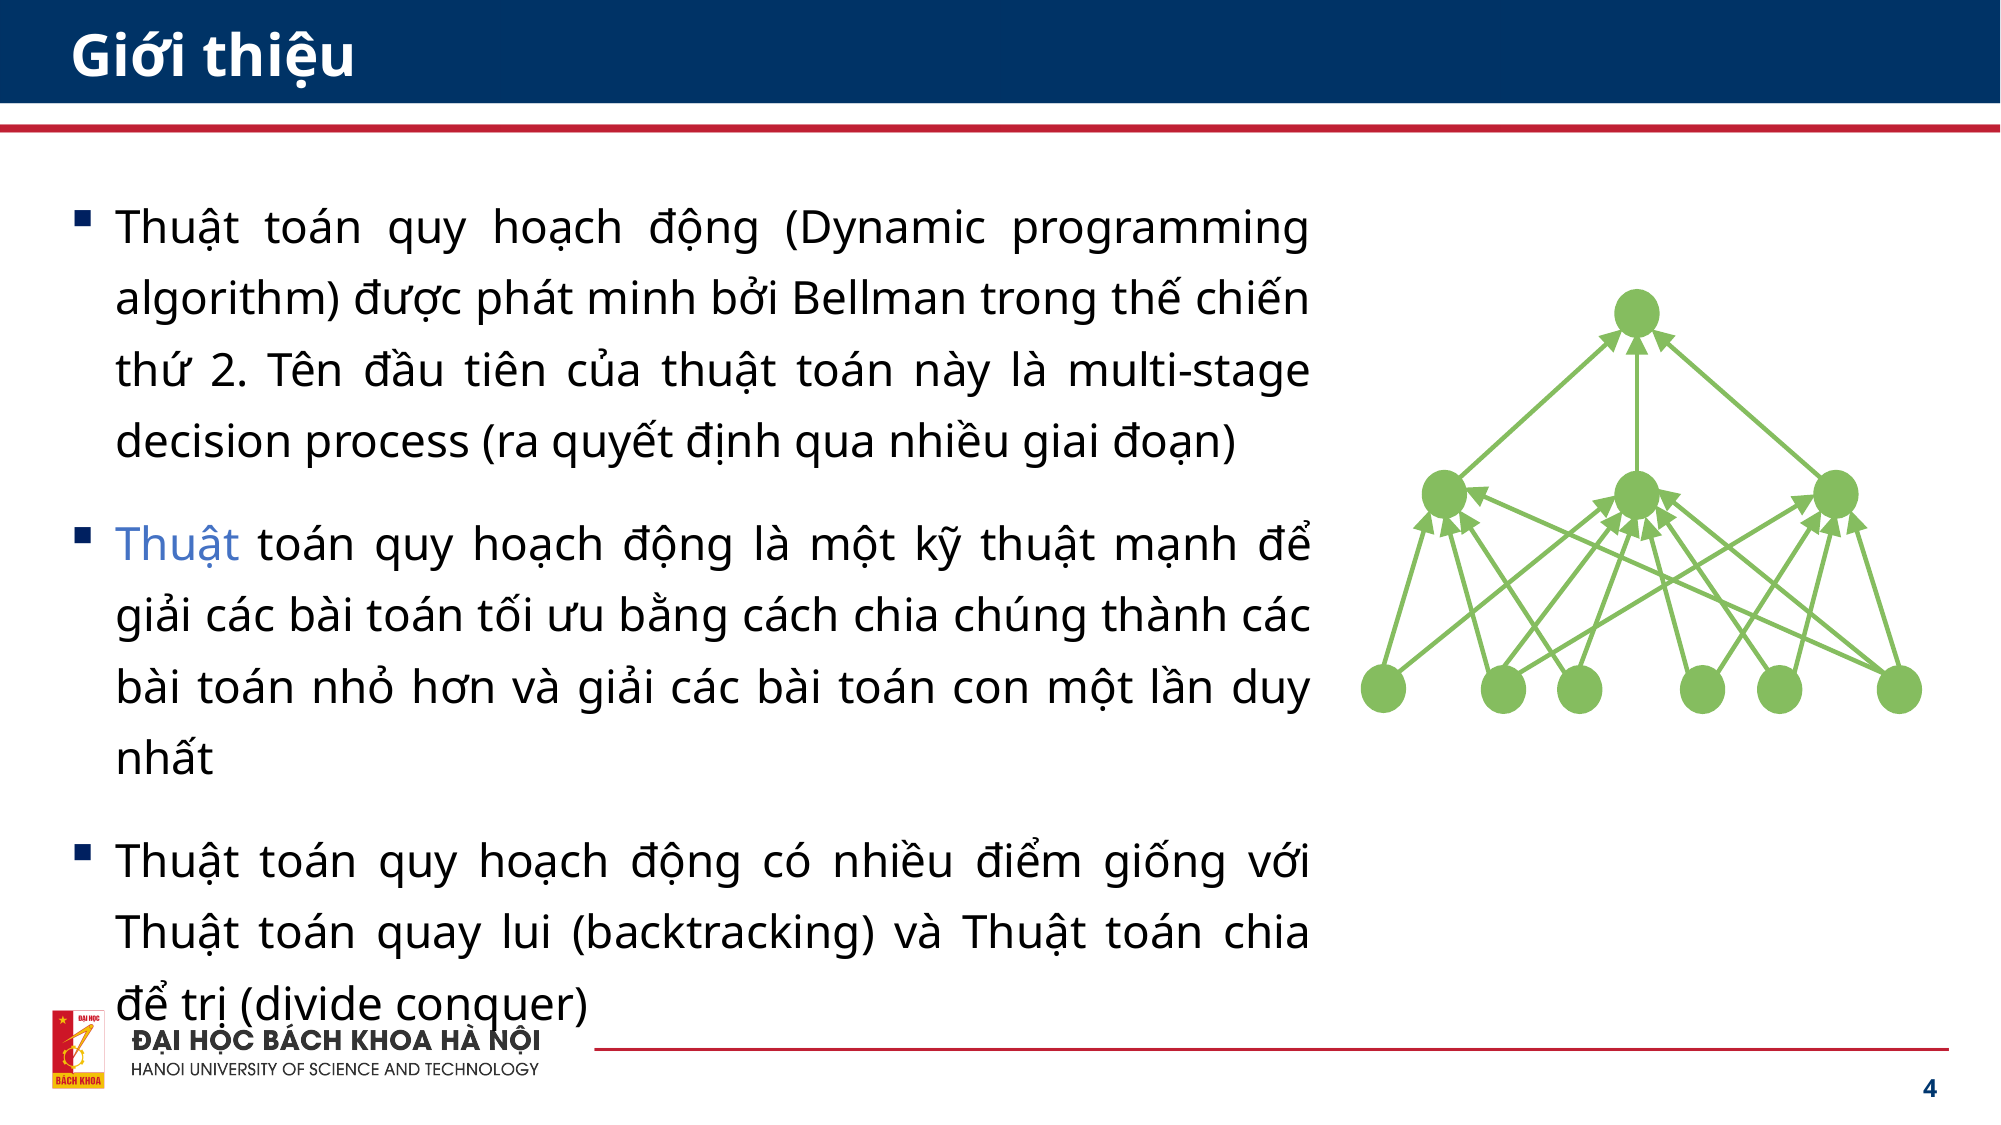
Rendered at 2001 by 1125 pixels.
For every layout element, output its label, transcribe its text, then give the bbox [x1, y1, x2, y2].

slide_number 4 [1502, 1065, 1953, 1125]
list Thuật toán quy hoạch động (Dynamic programming algorithm) được phát minh bởi Bellman trong thế chiến thứ 2. Tên đầu tiên của thuật toán này là multi-stage decision process (ra quyết định qua nhiều giai đoạn) Thuật toán quy hoạch động là một kỹ thuật mạnh để giải các bài toán tối ưu bằng cách chia chúng thành các bài toán nhỏ hơn và giải các bài toán con một lần duy nhất Thuật toán quy hoạch động có nhiều điểm giống với Thuật toán quay lui (backtracking) và Thuật toán chia để trị (divide conquer) [55, 173, 1327, 979]
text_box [1362, 291, 1920, 712]
title Giới thiệu [55, 18, 1945, 90]
picture [0, 0, 2001, 1125]
